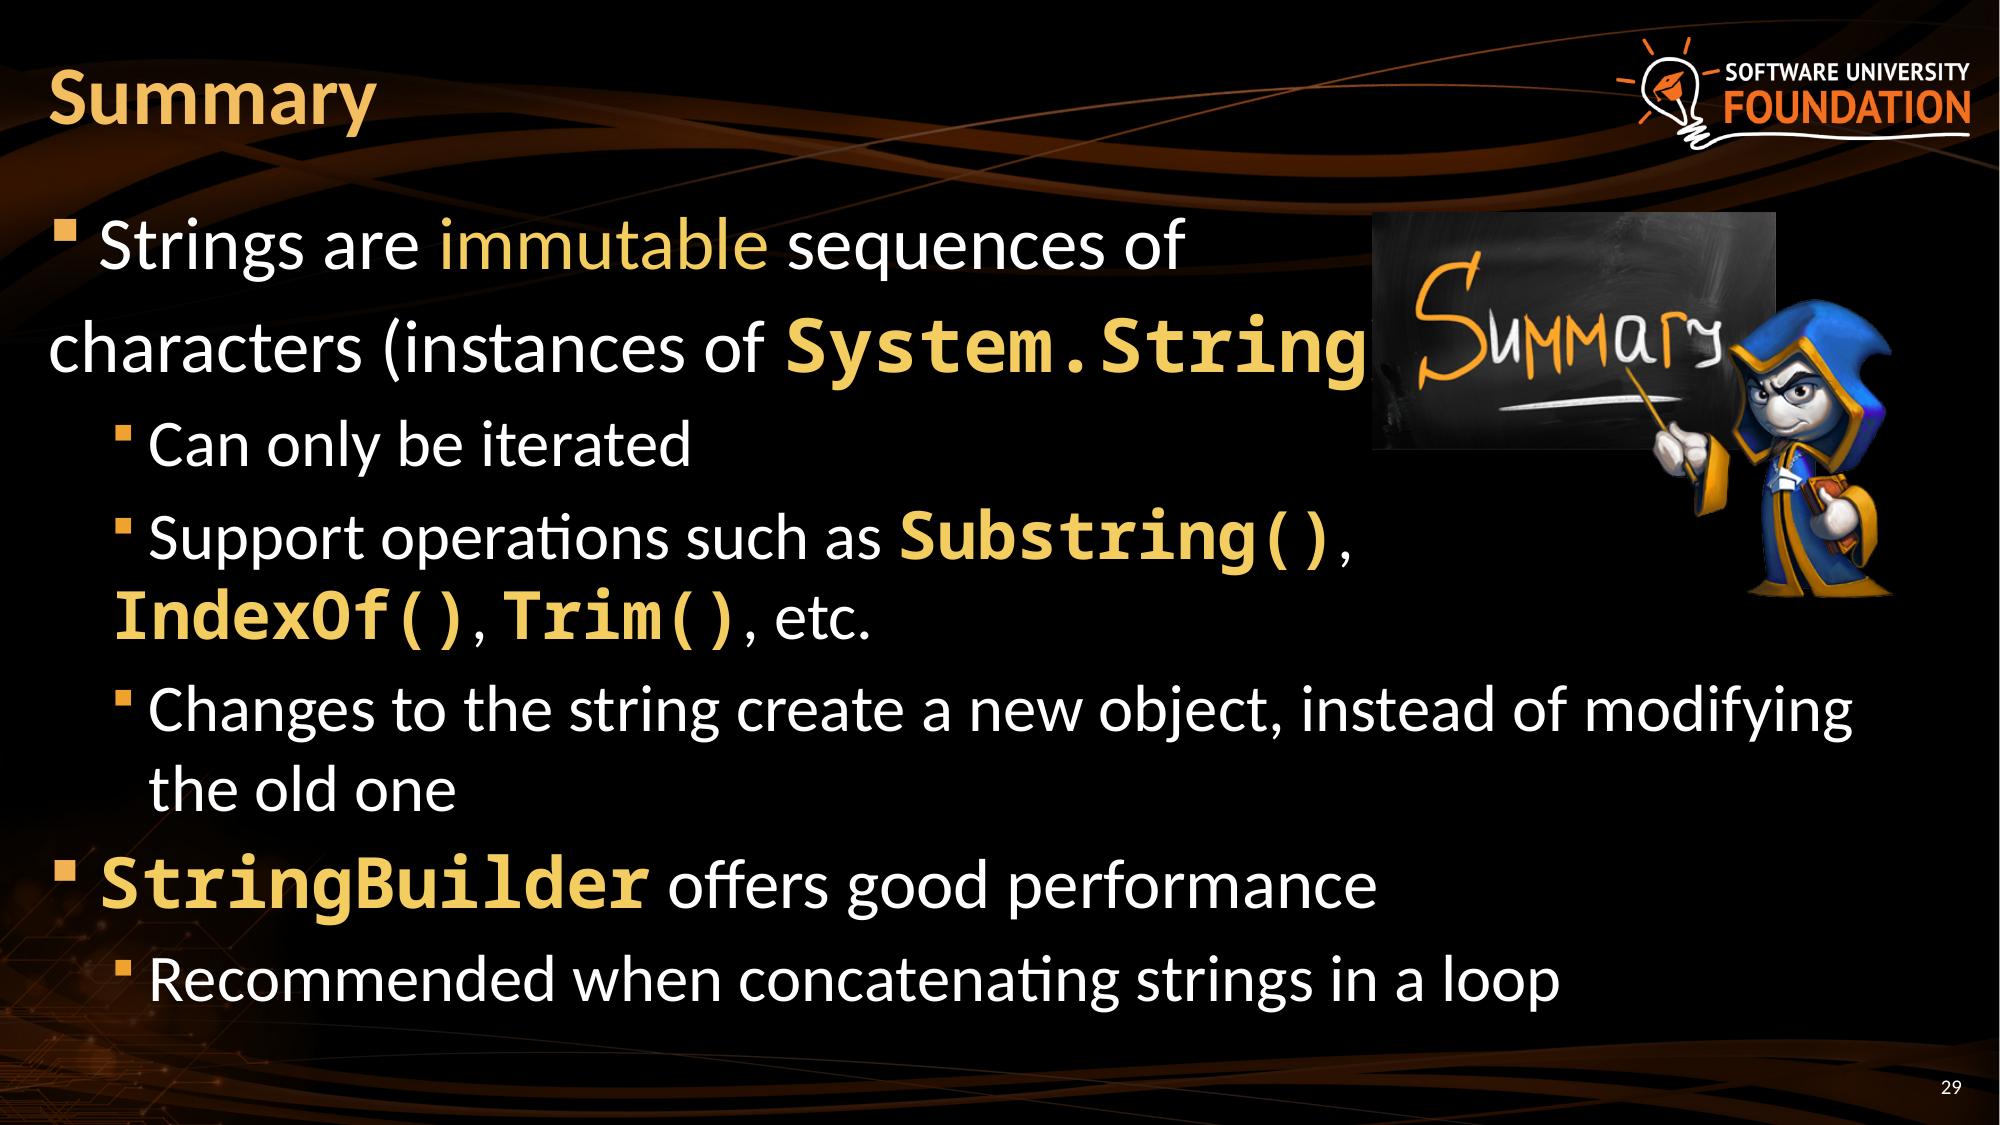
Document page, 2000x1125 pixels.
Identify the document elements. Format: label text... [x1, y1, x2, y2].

picture [0, 0, 2000, 1125]
slide_number 29 [1897, 1070, 1968, 1103]
list Strings are immutable sequences of characters (instances of System.String) Can only be iterated Support operations such as Substring(), IndexOf(), Trim(), etc. Changes to the string create a new object, instead of modifying the old one StringBuilder offers good performance Recommended when concatenating strings in a loop [31, 188, 1968, 1103]
title Summary [30, 6, 1602, 189]
